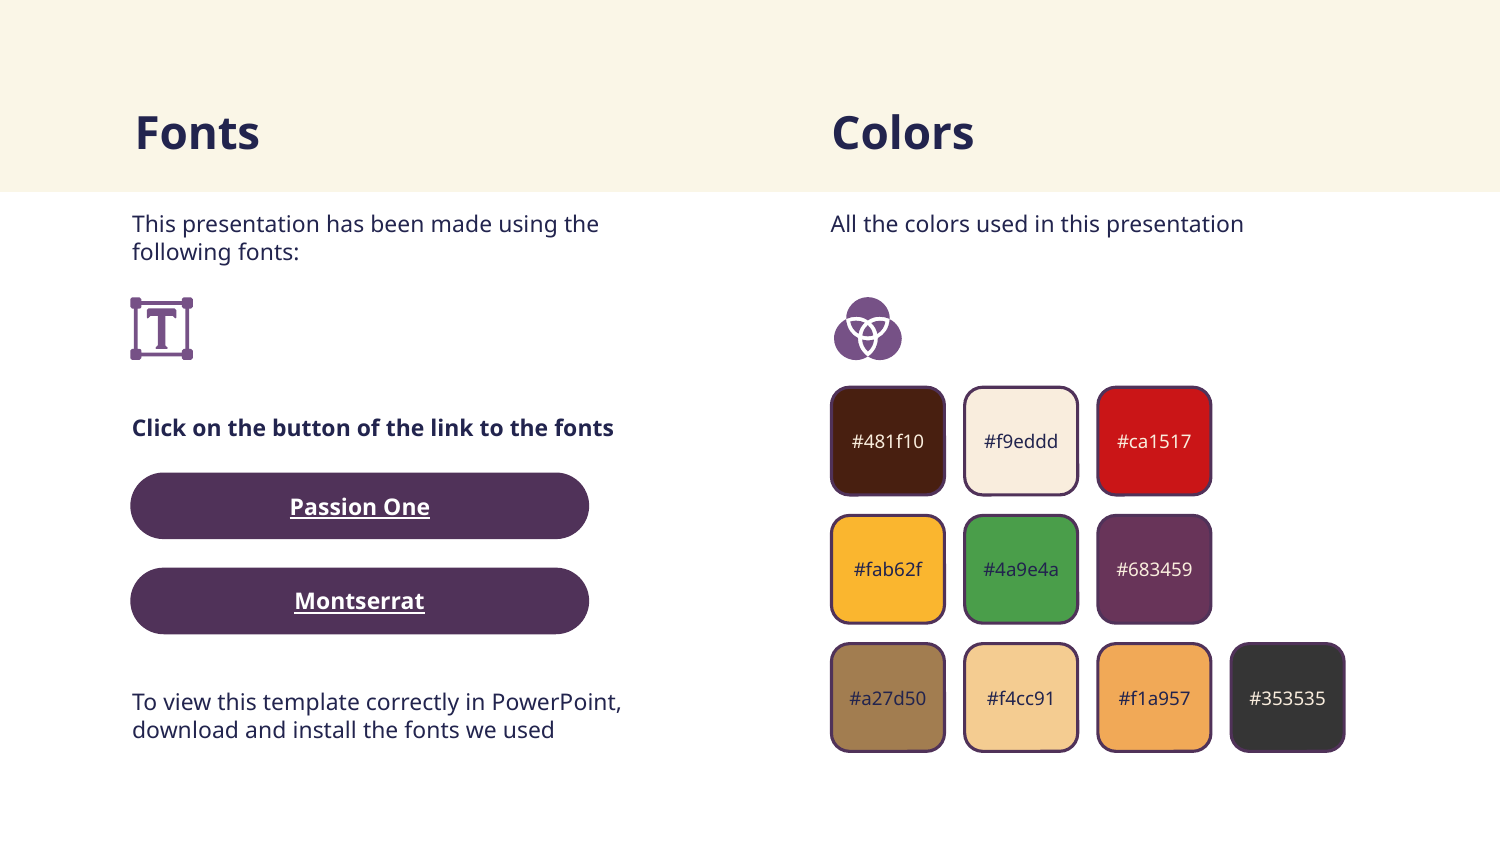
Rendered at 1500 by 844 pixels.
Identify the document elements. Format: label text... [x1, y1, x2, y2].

text_box [831, 729, 945, 752]
text_box [1097, 643, 1211, 666]
text_box #ca1517 [1097, 409, 1211, 473]
text_box [1097, 515, 1211, 537]
text_box All the colors used in this presentation [815, 194, 1383, 278]
text_box [831, 643, 945, 666]
text_box #4a9e4a [964, 537, 1078, 601]
text_box Montserrat [130, 567, 590, 635]
text_box [831, 387, 945, 409]
text_box #fab62f [831, 537, 945, 601]
text_box [964, 643, 1078, 666]
text_box [1097, 729, 1211, 752]
text_box [831, 515, 945, 537]
text_box [964, 515, 1078, 537]
text_box [964, 601, 1078, 624]
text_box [833, 296, 903, 361]
text_box Click on the button of the link to the fonts [116, 398, 642, 448]
text_box [1097, 601, 1211, 624]
text_box [964, 729, 1078, 752]
text_box [1231, 729, 1345, 752]
text_box #f9eddd [964, 409, 1078, 473]
text_box This presentation has been made using the following fonts: [116, 194, 685, 278]
text_box #f4cc91 [964, 666, 1078, 729]
text_box #481f10 [831, 409, 945, 473]
title Colors [816, 88, 1384, 168]
text_box [831, 601, 945, 624]
text_box #353535 [1231, 666, 1345, 729]
text_box [1231, 643, 1345, 666]
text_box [130, 297, 194, 361]
text_box #f1a957 [1097, 666, 1211, 729]
text_box #a27d50 [831, 666, 945, 729]
text_box [964, 473, 1078, 495]
text_box [1097, 473, 1211, 495]
title Fonts [119, 88, 669, 168]
text_box #683459 [1097, 537, 1211, 601]
text_box To view this template correctly in PowerPoint, download and install the fonts we used [116, 672, 685, 756]
text_box [964, 387, 1078, 409]
text_box Passion One [130, 472, 590, 540]
text_box [1097, 387, 1211, 409]
text_box [831, 473, 945, 495]
